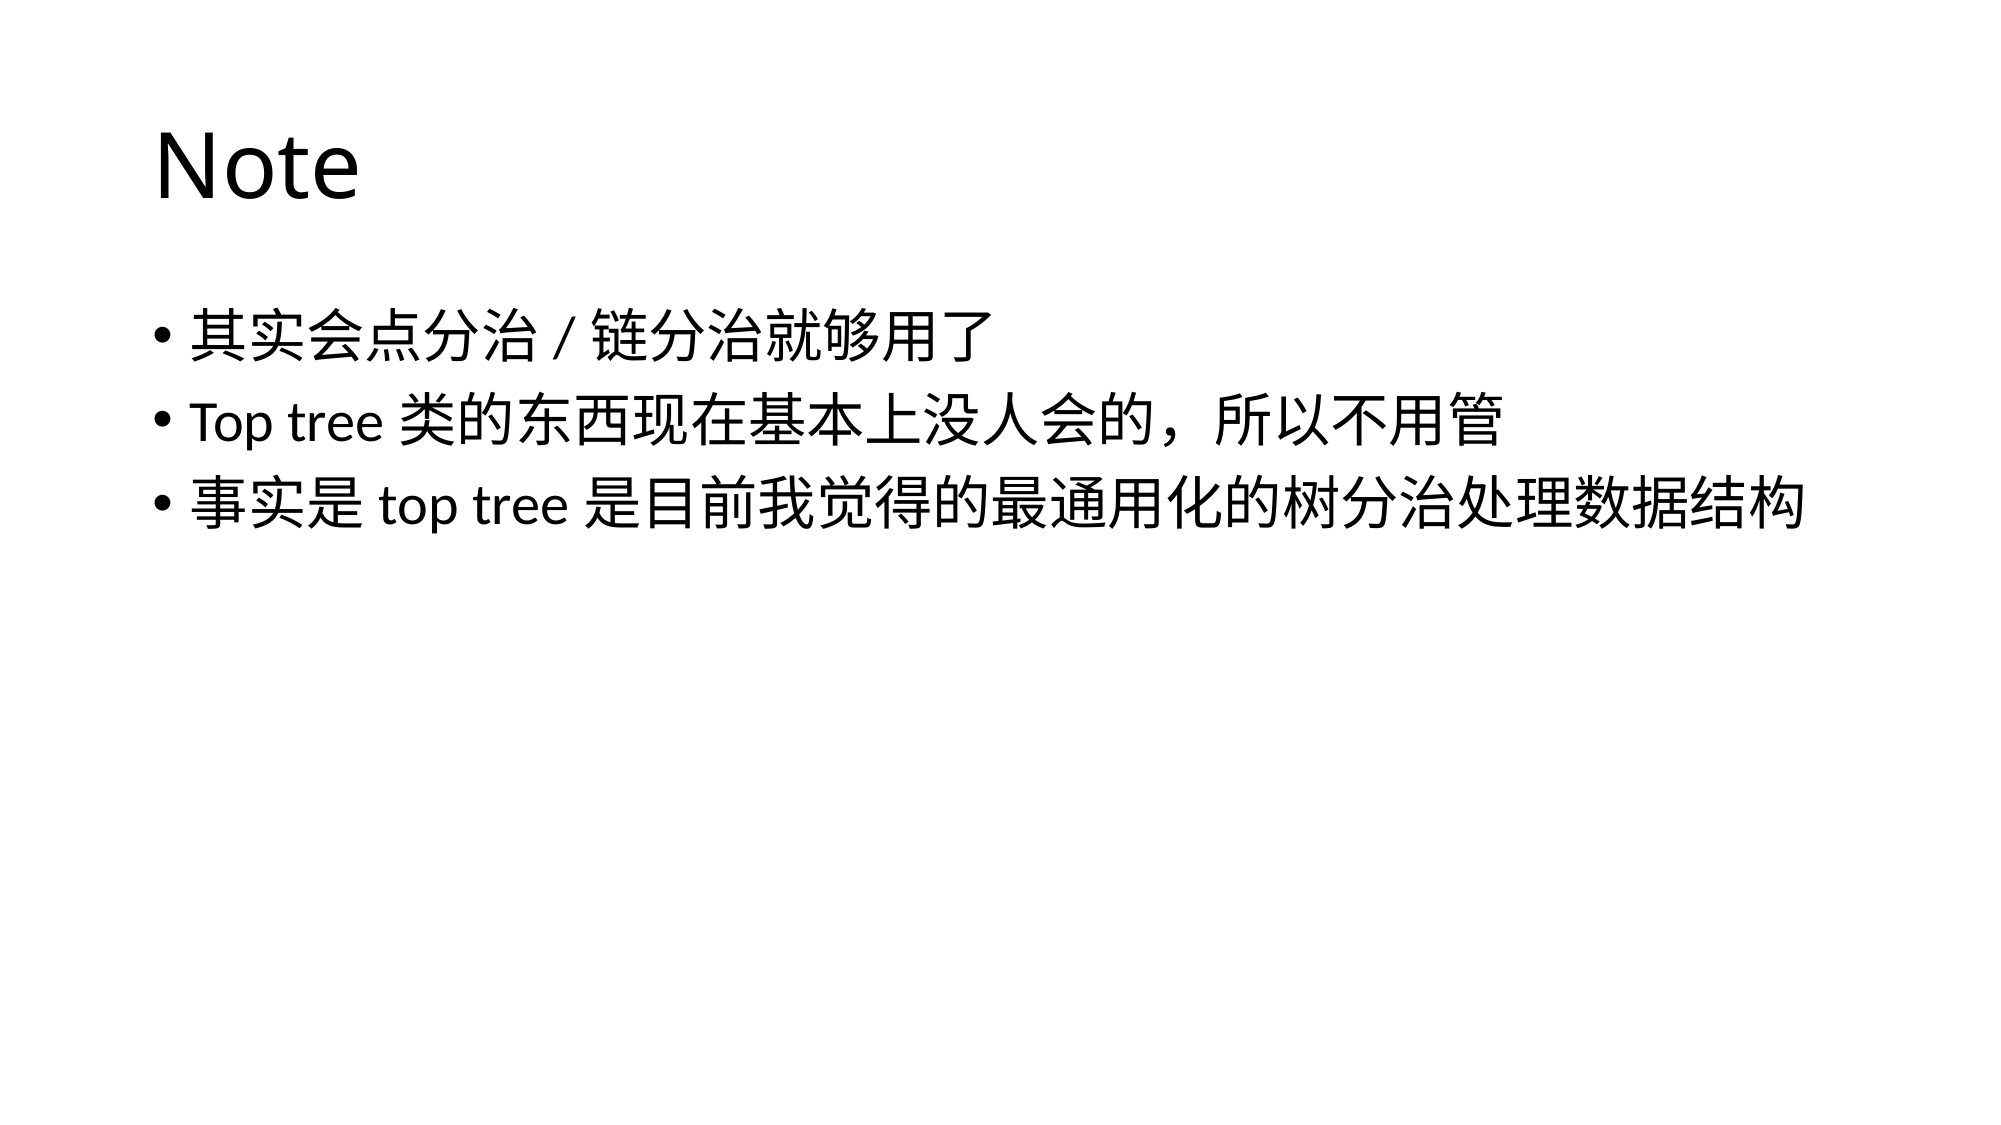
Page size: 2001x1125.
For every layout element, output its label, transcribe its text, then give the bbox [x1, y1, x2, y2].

title Note [137, 59, 1863, 278]
list 其实会点分治/链分治就够用了 Top tree类的东西现在基本上没人会的，所以不用管 事实是top tree是目前我觉得的最通用化的树分治处理数据结构 [137, 299, 1863, 1014]
